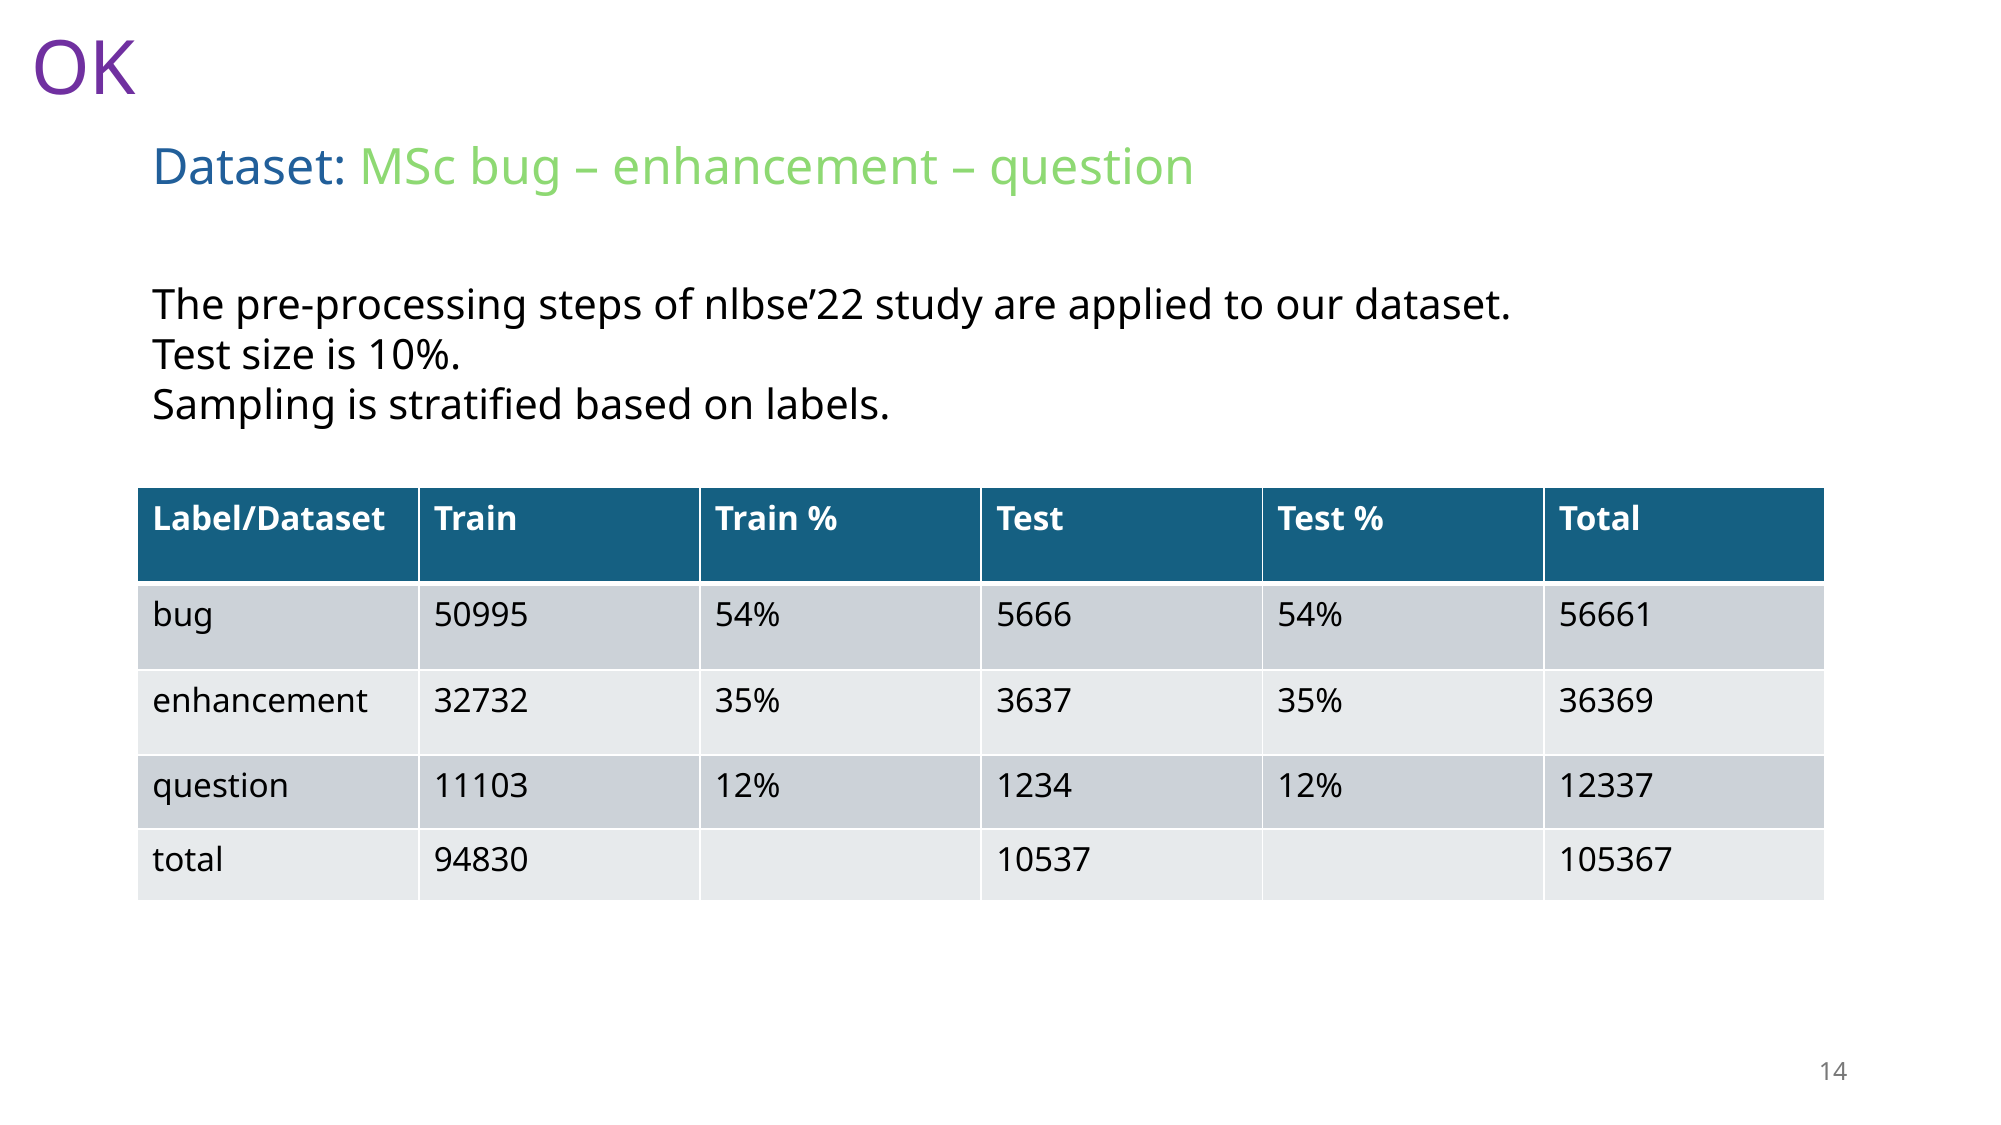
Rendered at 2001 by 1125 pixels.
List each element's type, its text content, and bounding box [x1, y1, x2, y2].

table_cell 32732 [420, 671, 699, 754]
table_cell 105367 [1545, 830, 1824, 900]
table_cell 54% [701, 586, 980, 669]
table_cell 12337 [1545, 756, 1824, 828]
table_cell question [138, 756, 418, 828]
table_cell 5666 [982, 586, 1262, 669]
table_cell 56661 [1545, 586, 1824, 669]
table_cell [1263, 830, 1543, 900]
table_cell 11103 [420, 756, 699, 828]
table_cell bug [138, 586, 418, 669]
table_cell enhancement [138, 671, 418, 754]
text_box OK [16, 12, 336, 118]
table_cell 94830 [420, 830, 699, 900]
table_cell 1234 [982, 756, 1262, 828]
table_cell 36369 [1545, 671, 1824, 754]
table_cell 35% [1263, 671, 1543, 754]
table_cell 12% [701, 756, 980, 828]
text_box The pre-processing steps of nlbse’22 study are applied to our dataset. Test size is 10%. Sampling is stratified based on labels. [137, 278, 1863, 580]
table_cell 10537 [982, 830, 1262, 900]
table_cell 3637 [982, 671, 1262, 754]
table_cell 50995 [420, 586, 699, 669]
text_box Dataset: MSc bug – enhancement – question [137, 59, 2000, 278]
table_cell 12% [1263, 756, 1543, 828]
table_cell [701, 830, 980, 900]
slide_number 13 [1412, 1042, 1863, 1103]
table_cell 35% [701, 671, 980, 754]
table_cell total [138, 830, 418, 900]
table_cell 54% [1263, 586, 1543, 669]
